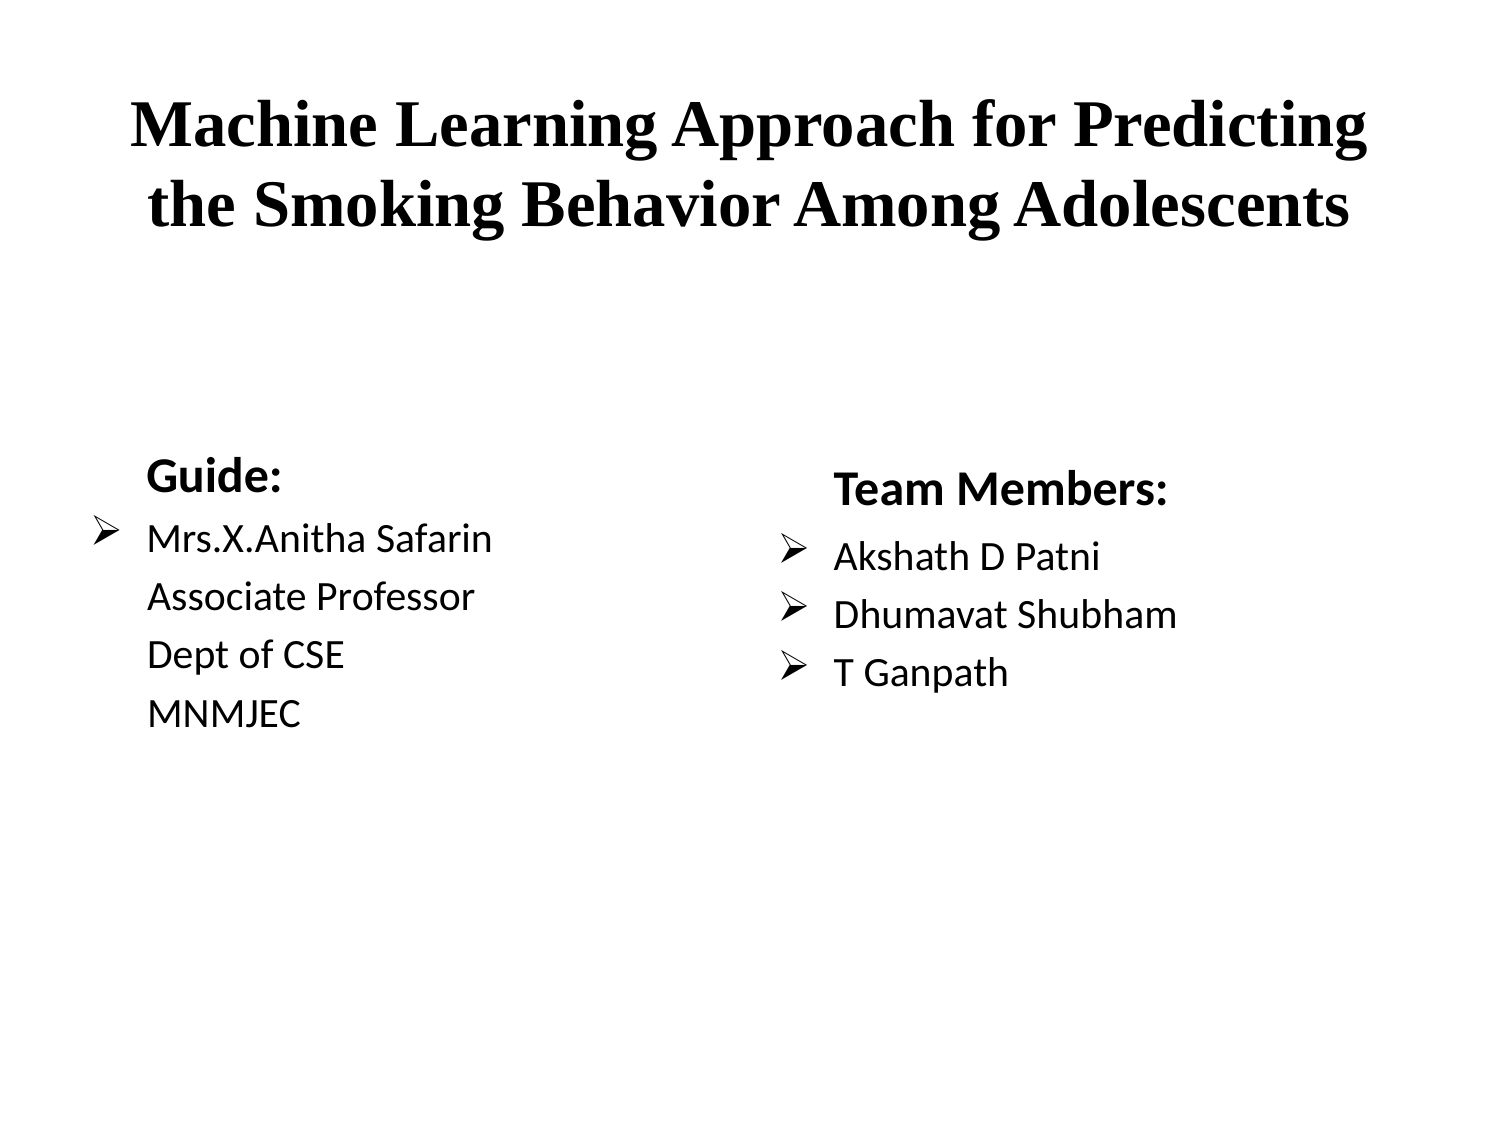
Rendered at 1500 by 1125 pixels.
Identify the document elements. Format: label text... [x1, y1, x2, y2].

title Machine Learning Approach for Predicting the Smoking Behavior Among Adolescents [75, 75, 1425, 325]
list Guide: Mrs.X.Anitha Safarin Associate Professor Dept of CSE MNMJEC [75, 434, 738, 1015]
list Team Members: Akshath D Patni Dhumavat Shubham T Ganpath [762, 425, 1425, 1005]
